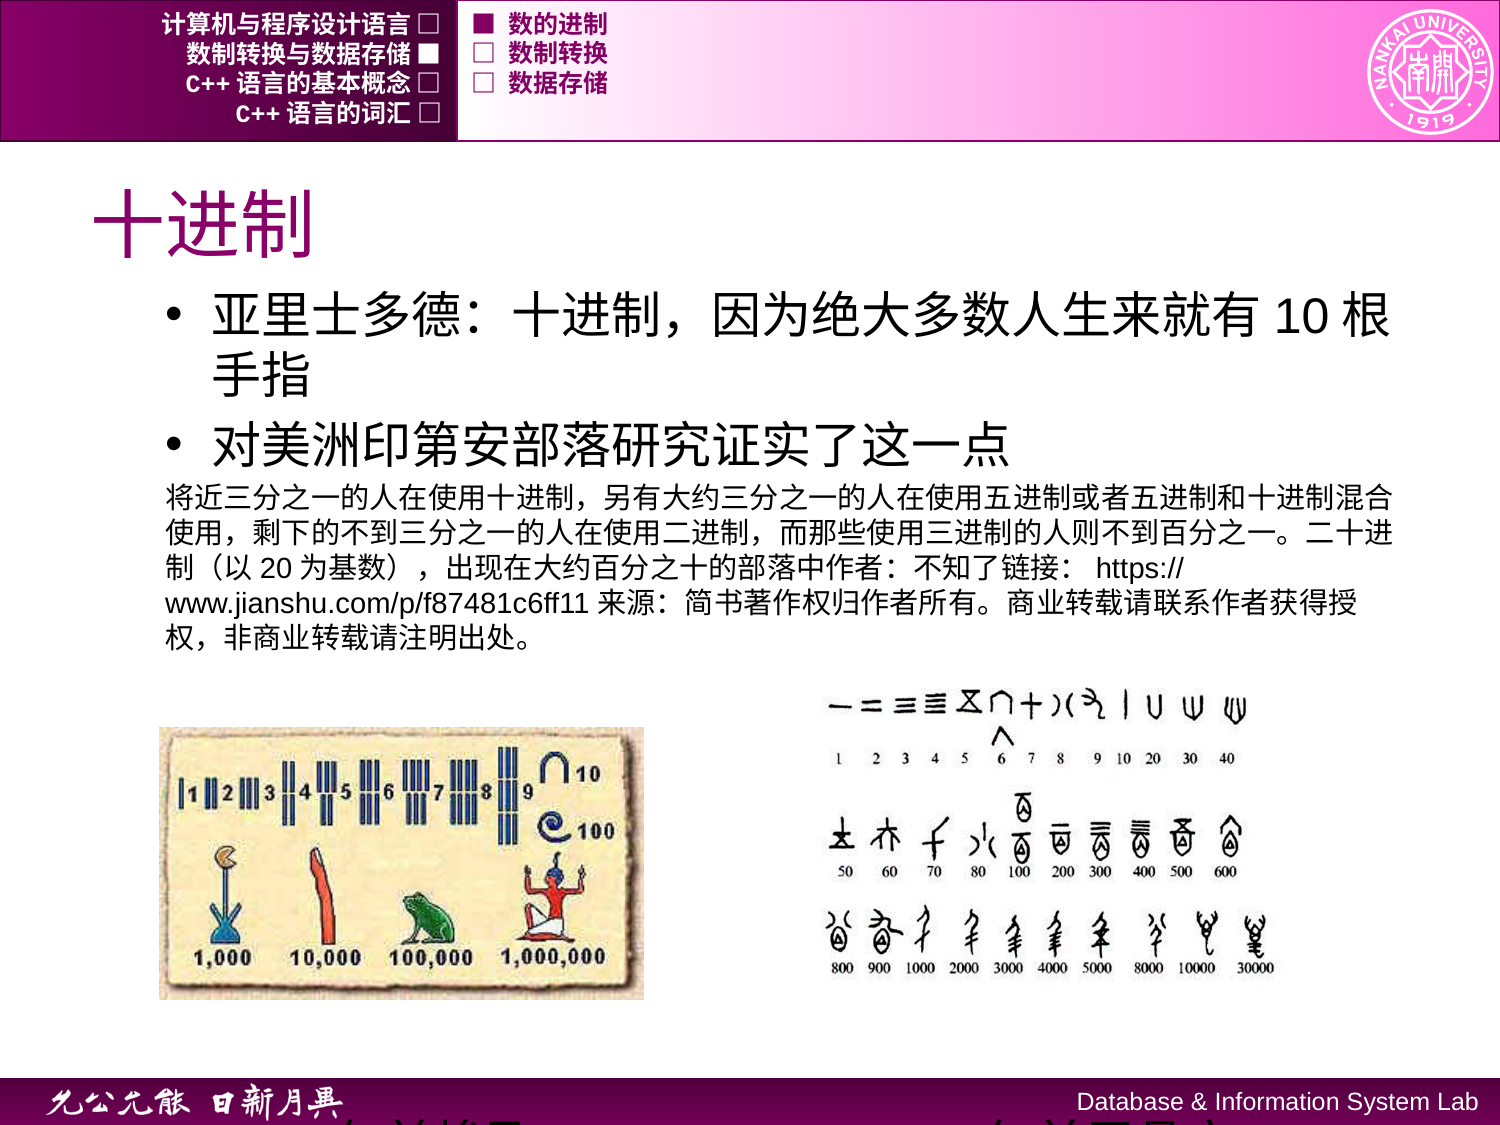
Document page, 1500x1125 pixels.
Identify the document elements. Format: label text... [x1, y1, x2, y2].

text_box 数制转换与数据存储 ■ [0, 36, 455, 66]
text_box C++语言的基本概念 □ [0, 66, 455, 95]
picture [35, 1081, 356, 1122]
text_box □ 数制转换 [455, 36, 1361, 66]
text_box C++语言的词汇 □ [0, 95, 459, 129]
text_box 计算机与程序设计语言 □ [0, 7, 455, 36]
text_box ■ 数的进制 [455, 7, 1361, 36]
title 十进制 [74, 163, 1426, 275]
picture [159, 727, 645, 1000]
text_box □ 数据存储 [455, 66, 1361, 99]
list 亚里士多德：十进制，因为绝大多数人生来就有10根手指 对美洲印第安部落研究证实了这一点 将近三分之一的人在使用十进制，另有大约三分之一的人在使用五进制或者五进制和十进制混合使用，剩下的不到三分之一的人在使用二进制，而那些使用三进制的人则不到百分之一。二十进制（以20为基数），出现在大约百分之十的部落中作者：不知了链接：https://www.jianshu.com/p/f87481c6ff11来源：简书著作权归作者所有。商业转载请联系作者获得授权，非商业转载请注明出处。 5000年前埃及 3000年前甲骨文 [74, 275, 1426, 1015]
picture [758, 640, 1321, 1015]
